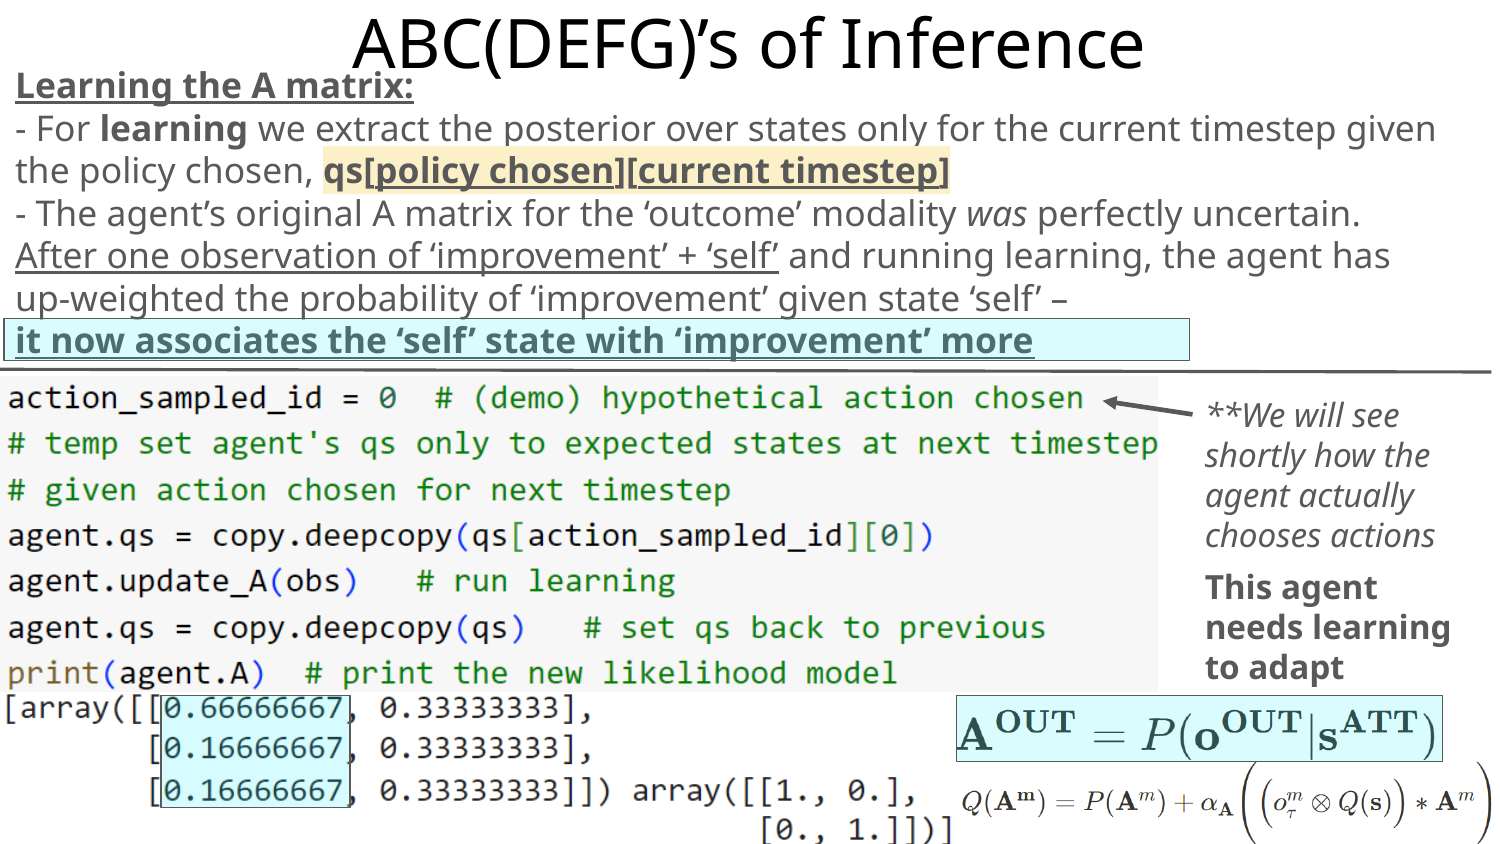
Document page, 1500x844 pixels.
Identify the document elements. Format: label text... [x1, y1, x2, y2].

text_box **We will see shortly how the agent actually chooses actions This agent needs learning to adapt [1189, 380, 1492, 701]
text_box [1102, 400, 1193, 415]
title ABC(DEFG)’s of Inference [26, 0, 1474, 97]
text_box Learning the A matrix: - For learning we extract the posterior over states only for the current timestep given the policy chosen, qs[policy chosen][current timestep] - The agent’s original A matrix for the ‘outcome’ modality was perfectly uncertain. After one observation of ‘improvement’ + ‘self’ and running learning, the agent has up-weighted the probability of ‘improvement’ given state ‘self’ – it now associates the ‘self’ state with ‘improvement’ more [0, 48, 1463, 367]
picture [0, 375, 1492, 844]
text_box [0, 369, 1492, 373]
text_box [4, 318, 1190, 361]
text_box [961, 695, 1443, 755]
